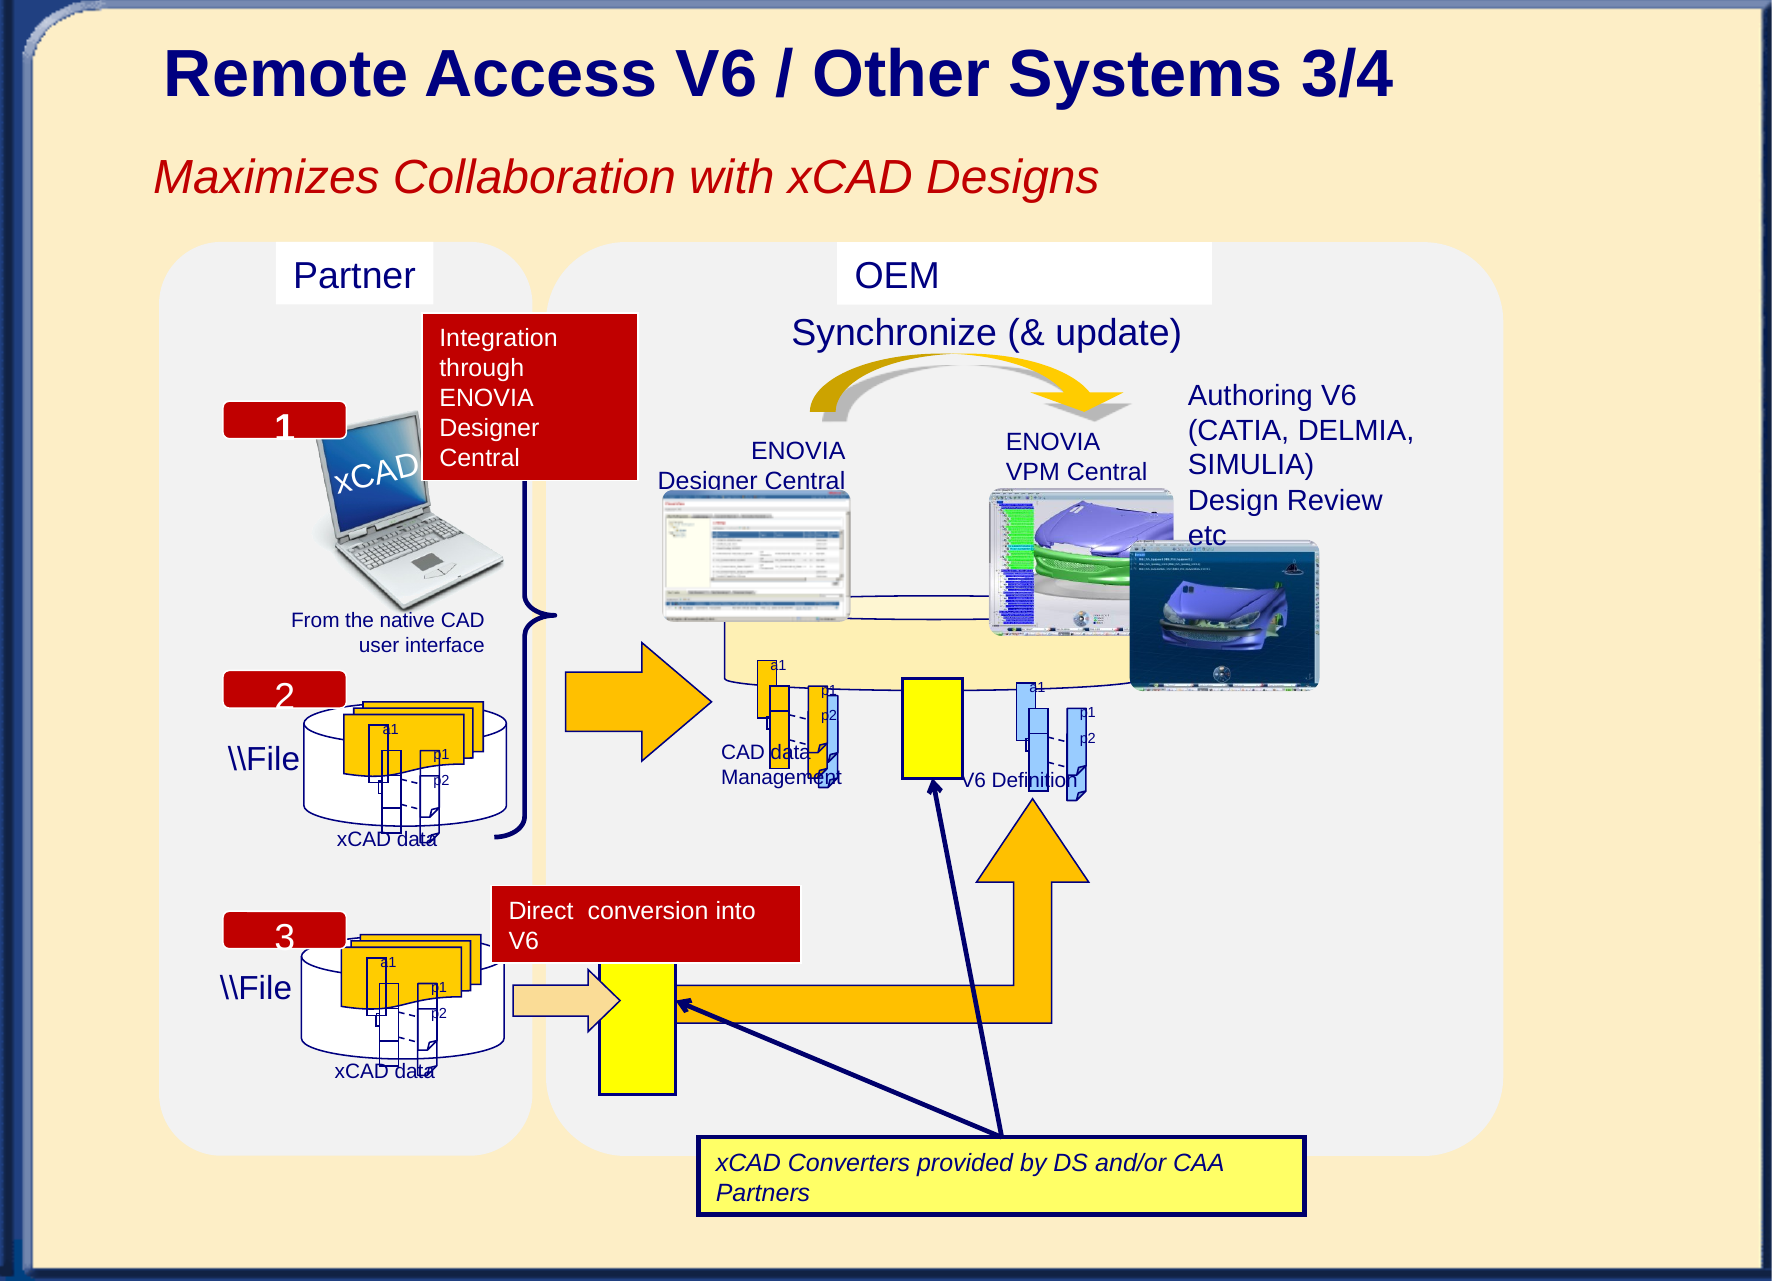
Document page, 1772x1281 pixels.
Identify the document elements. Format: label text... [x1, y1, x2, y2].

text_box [159, 241, 1504, 1183]
picture [0, 0, 1772, 1281]
title Remote Access V6 / Other Systems 3/4 [148, 27, 1772, 113]
text_box Maximizes Collaboration with xCAD Designs [135, 136, 1221, 212]
